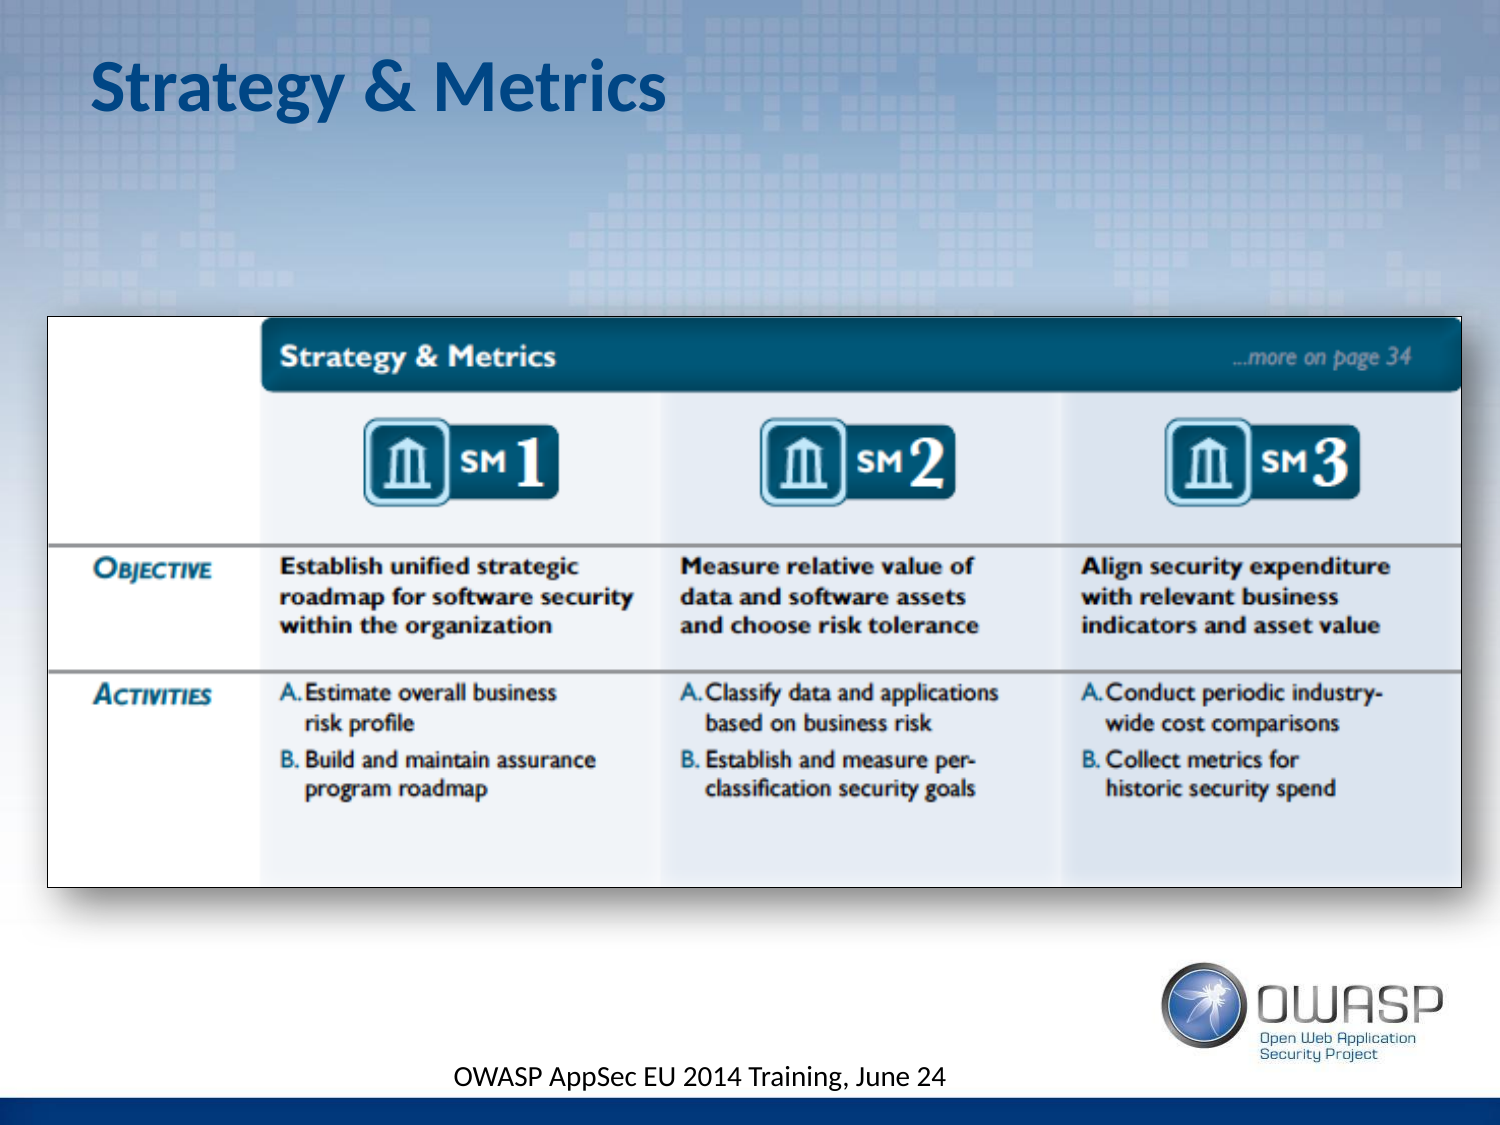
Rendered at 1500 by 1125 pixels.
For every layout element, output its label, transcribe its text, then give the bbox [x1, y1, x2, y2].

picture [0, 0, 1500, 1125]
footer OWASP AppSec EU 2014 Training, June 24 [258, 1042, 1142, 1103]
title Strategy & Metrics [75, 45, 1425, 119]
